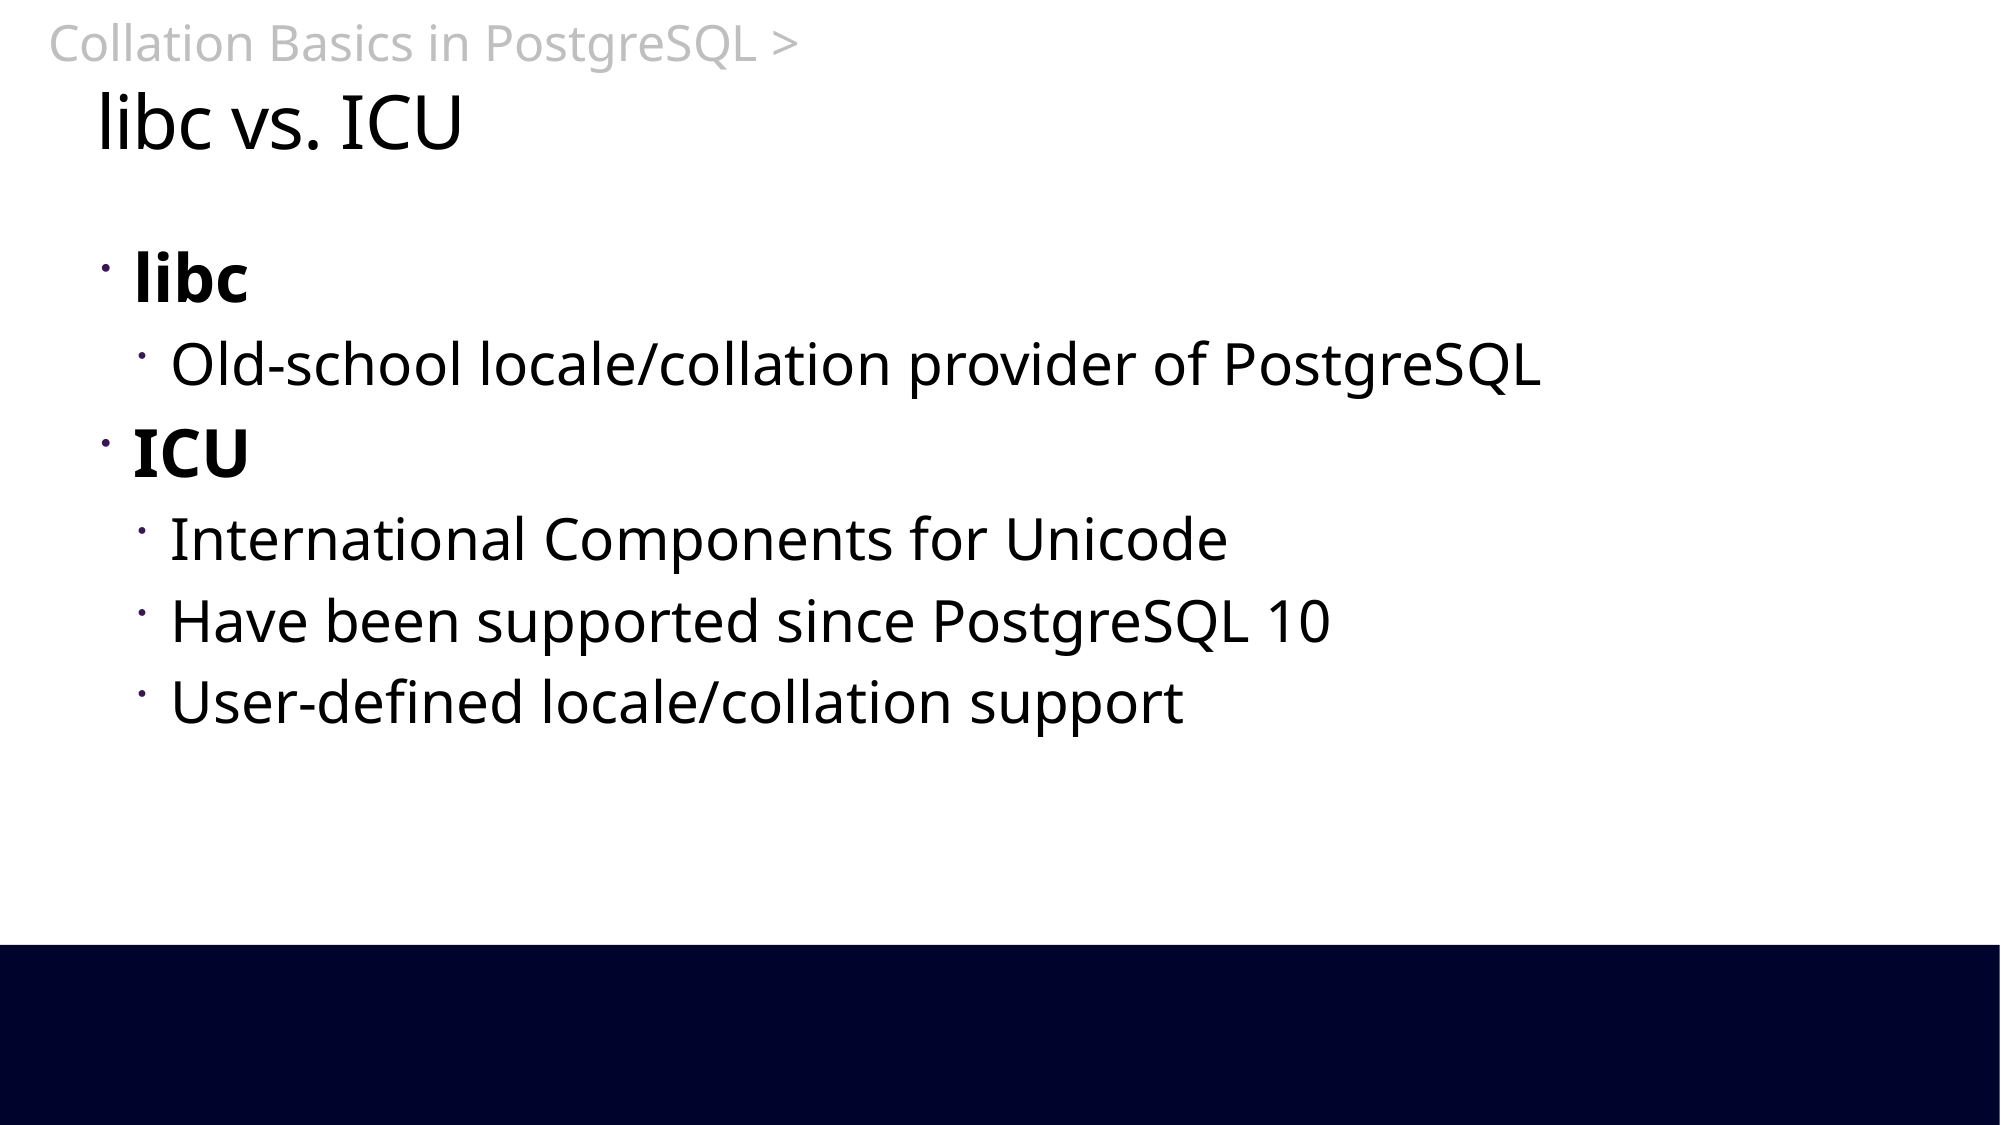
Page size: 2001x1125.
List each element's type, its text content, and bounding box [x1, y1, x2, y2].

list Collation Basics in PostgreSQL > [48, 11, 1952, 72]
list libc Old-school locale/collation provider of PostgreSQL ICU International Components for Unicode Have been supported since PostgreSQL 10 User-defined locale/collation support [95, 235, 1904, 765]
title libc vs. ICU [96, 75, 1904, 166]
